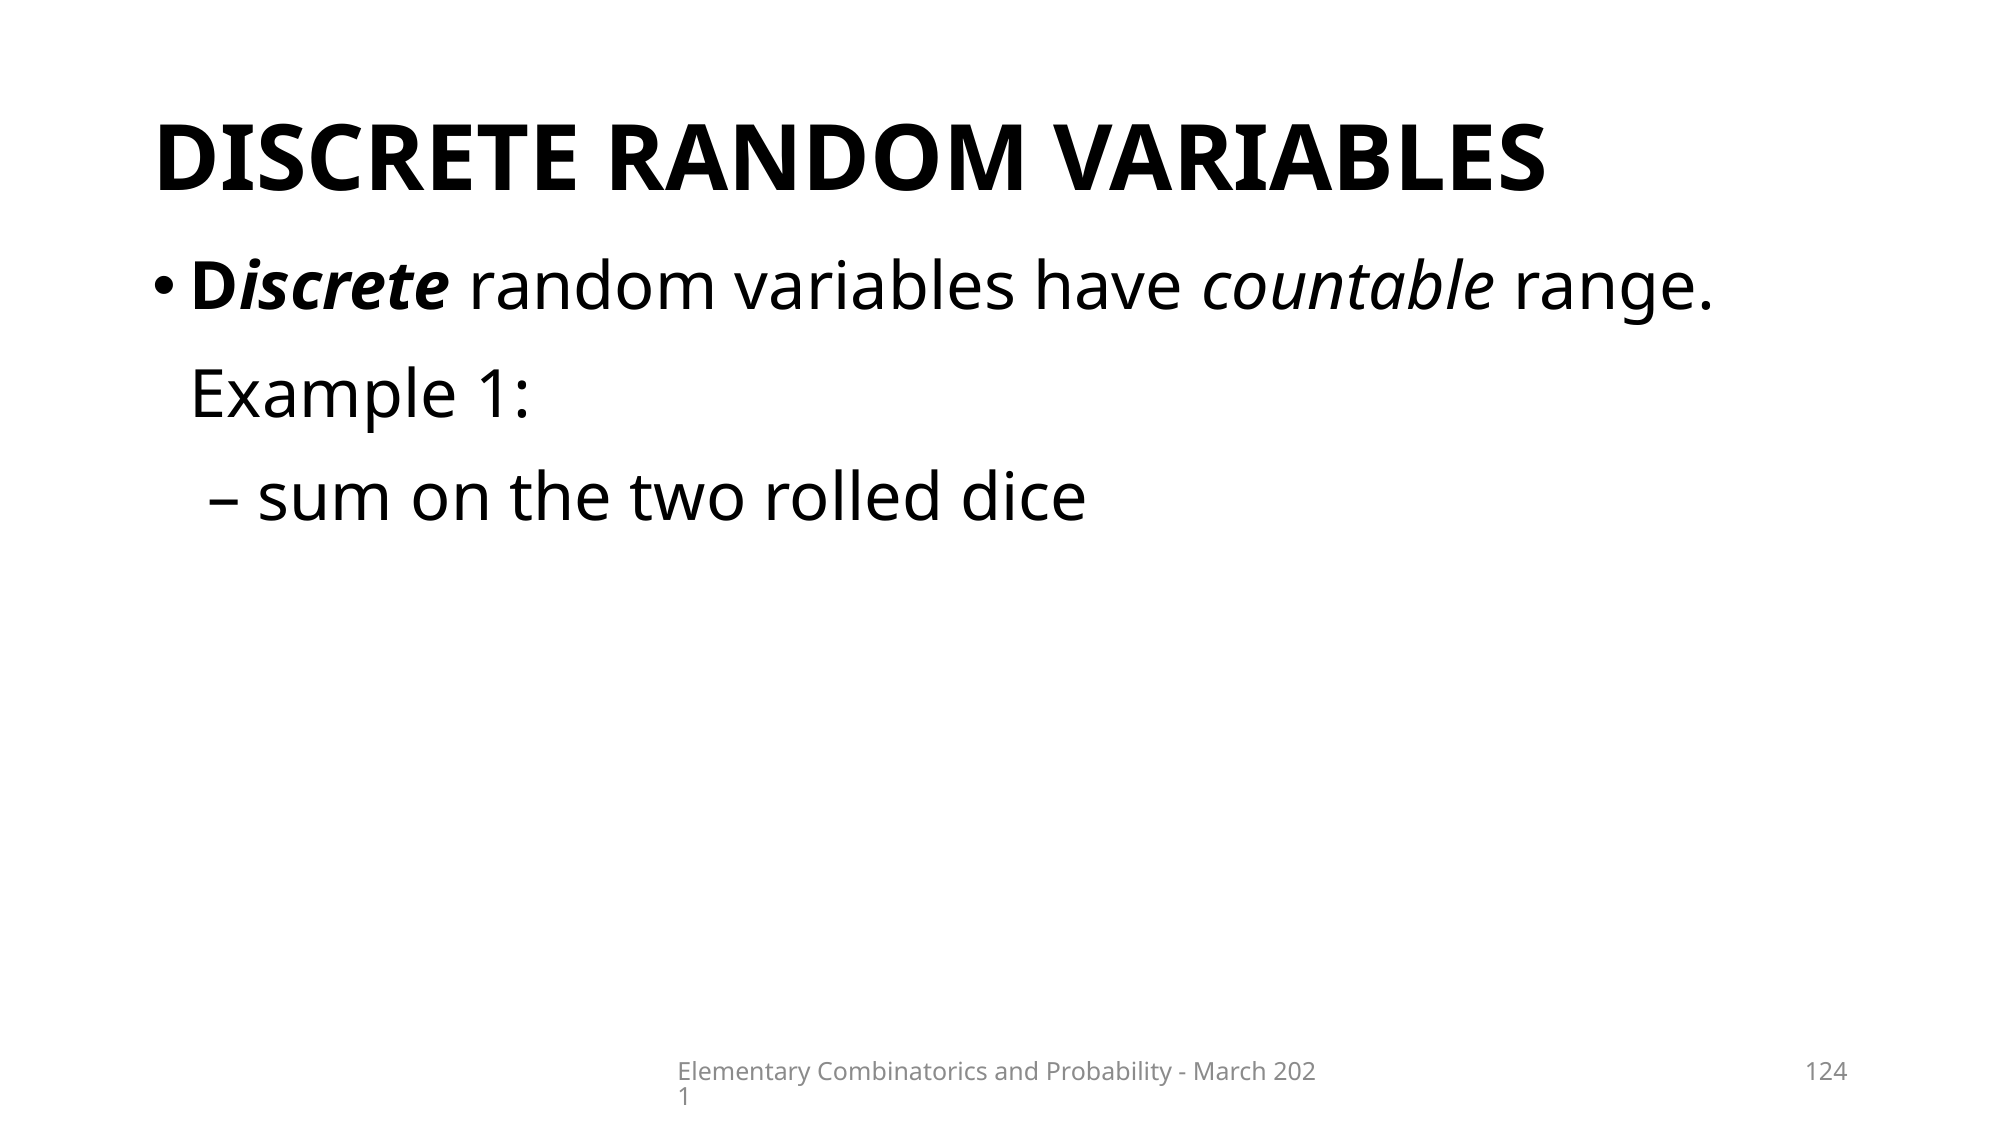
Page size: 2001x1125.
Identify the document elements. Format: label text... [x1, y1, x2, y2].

footer Elementary Combinatorics and Probability - March 2021 [662, 1042, 1338, 1103]
slide_number 124 [1412, 1042, 1863, 1103]
title Discrete random variables [137, 52, 1863, 270]
